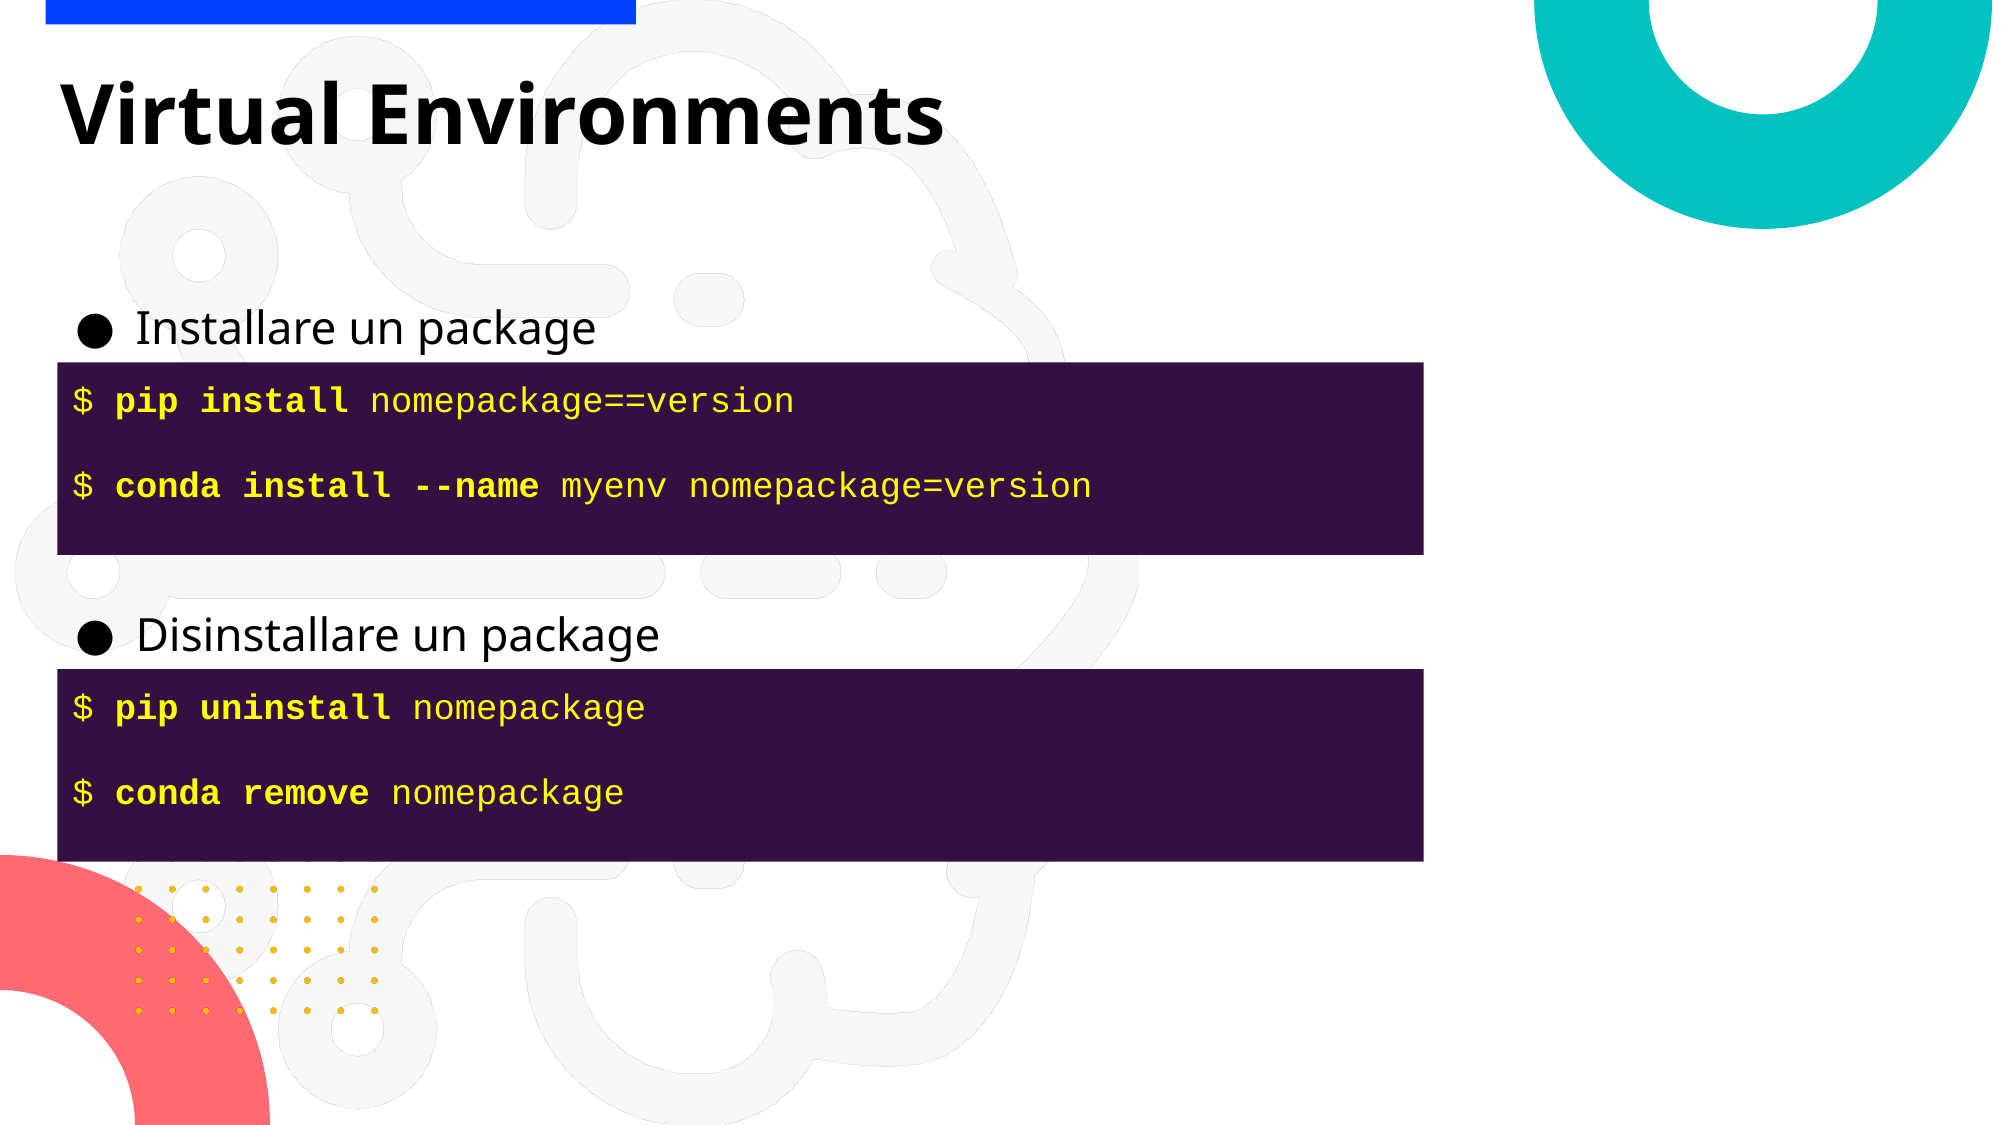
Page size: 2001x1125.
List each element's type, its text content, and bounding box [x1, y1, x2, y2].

title Virtual Environments [45, 53, 1746, 185]
text_box $ pip install nomepackage==version $ conda install --name myenv nomepackage=version [57, 362, 1424, 555]
text_box $ pip uninstall nomepackage $ conda remove nomepackage [57, 669, 1424, 862]
text_box Installare un package [45, 256, 1746, 369]
text_box Disinstallare un package [45, 563, 1746, 676]
picture [135, 862, 378, 1014]
